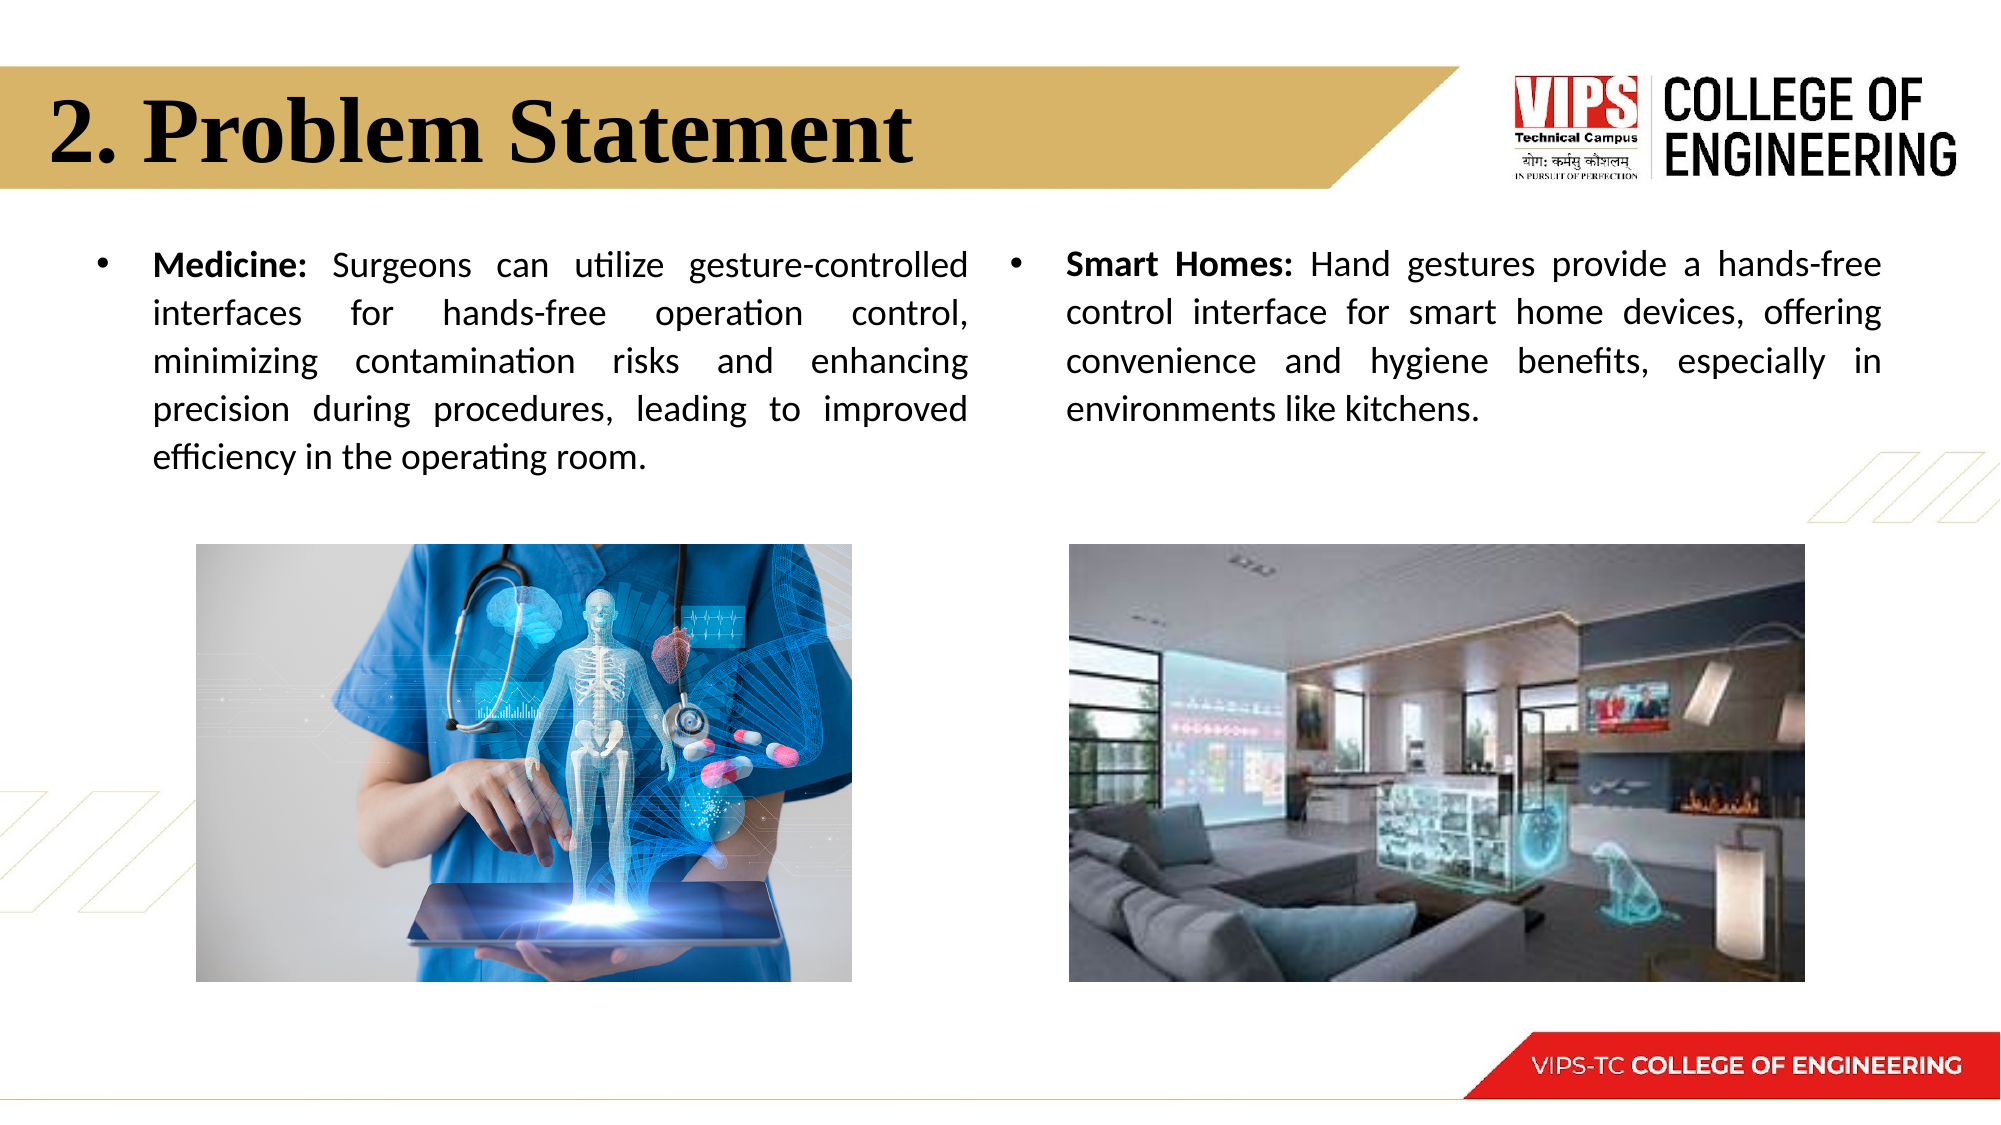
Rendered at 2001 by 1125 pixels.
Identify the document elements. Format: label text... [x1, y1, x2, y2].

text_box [70, 228, 978, 982]
title 2. Problem Statement [40, 22, 1767, 242]
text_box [983, 228, 1891, 982]
picture [0, 0, 2001, 1125]
